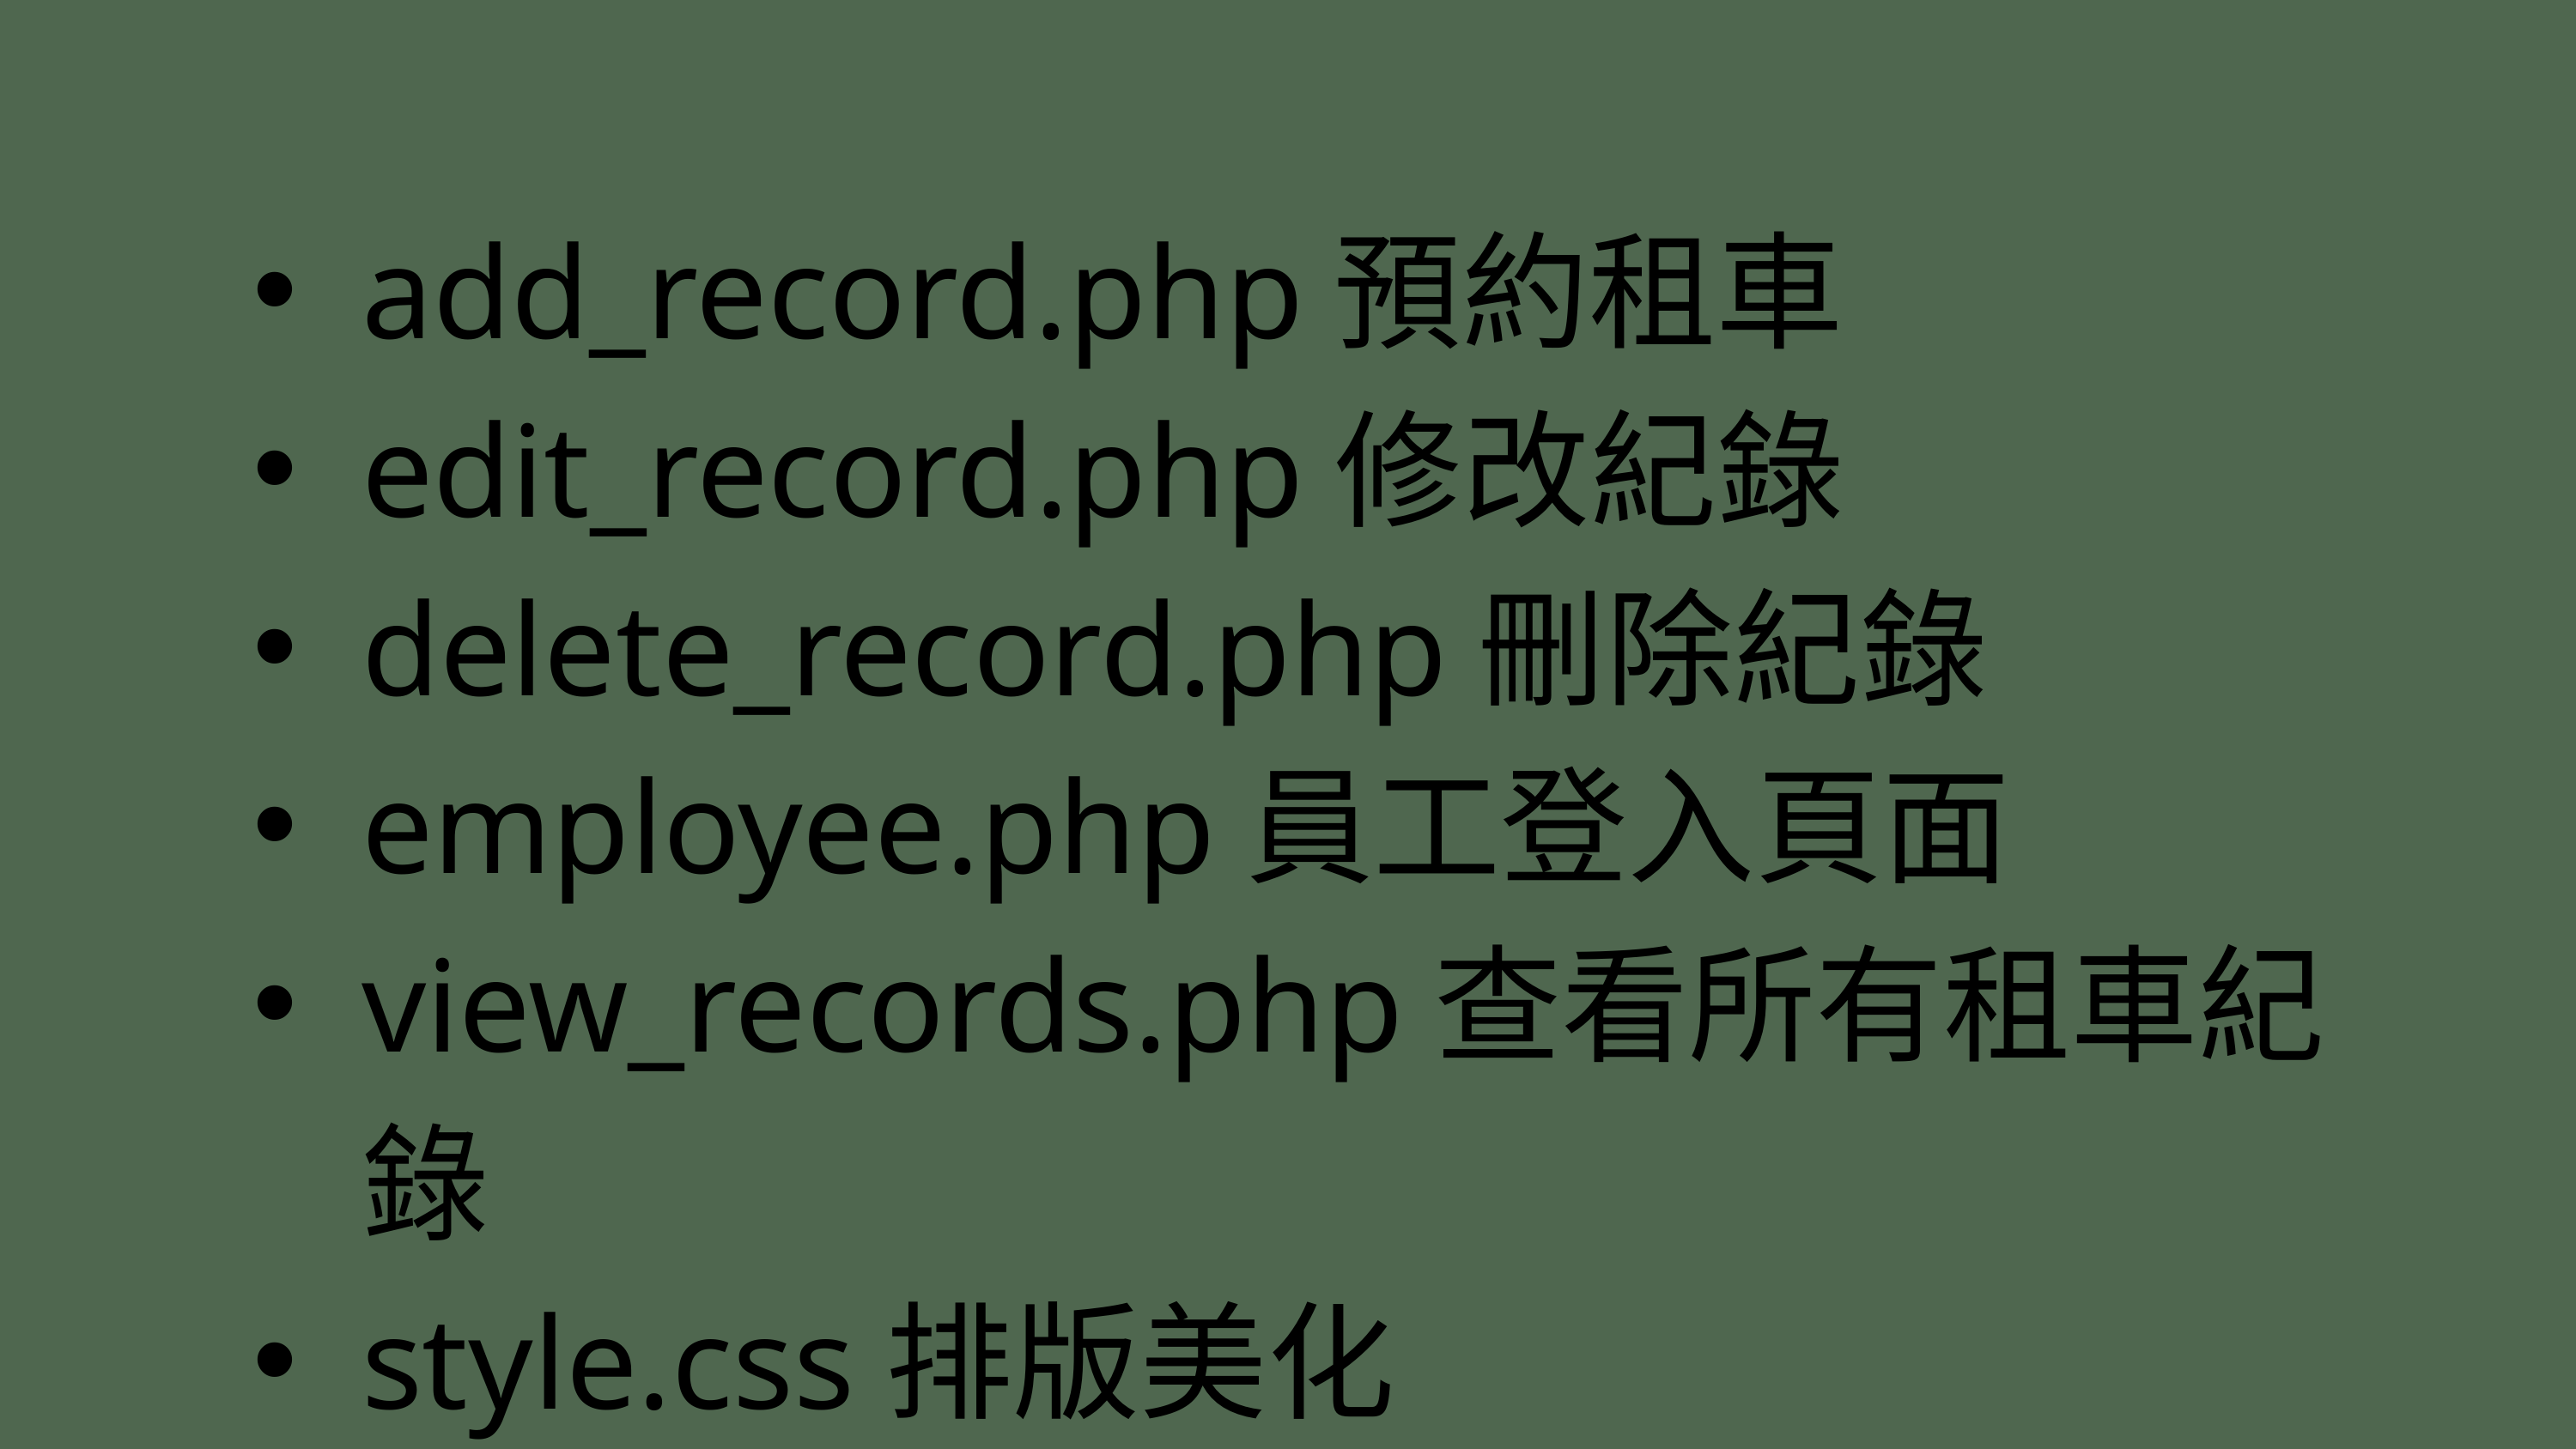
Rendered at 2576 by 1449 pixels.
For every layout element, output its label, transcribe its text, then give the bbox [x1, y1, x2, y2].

text_box add_record.php預約租車 edit_record.php修改紀錄 delete_record.php刪除紀錄 employee.php員工登入頁面 view_records.php查看所有租車紀錄 style.css排版美化 [144, 185, 2424, 1434]
